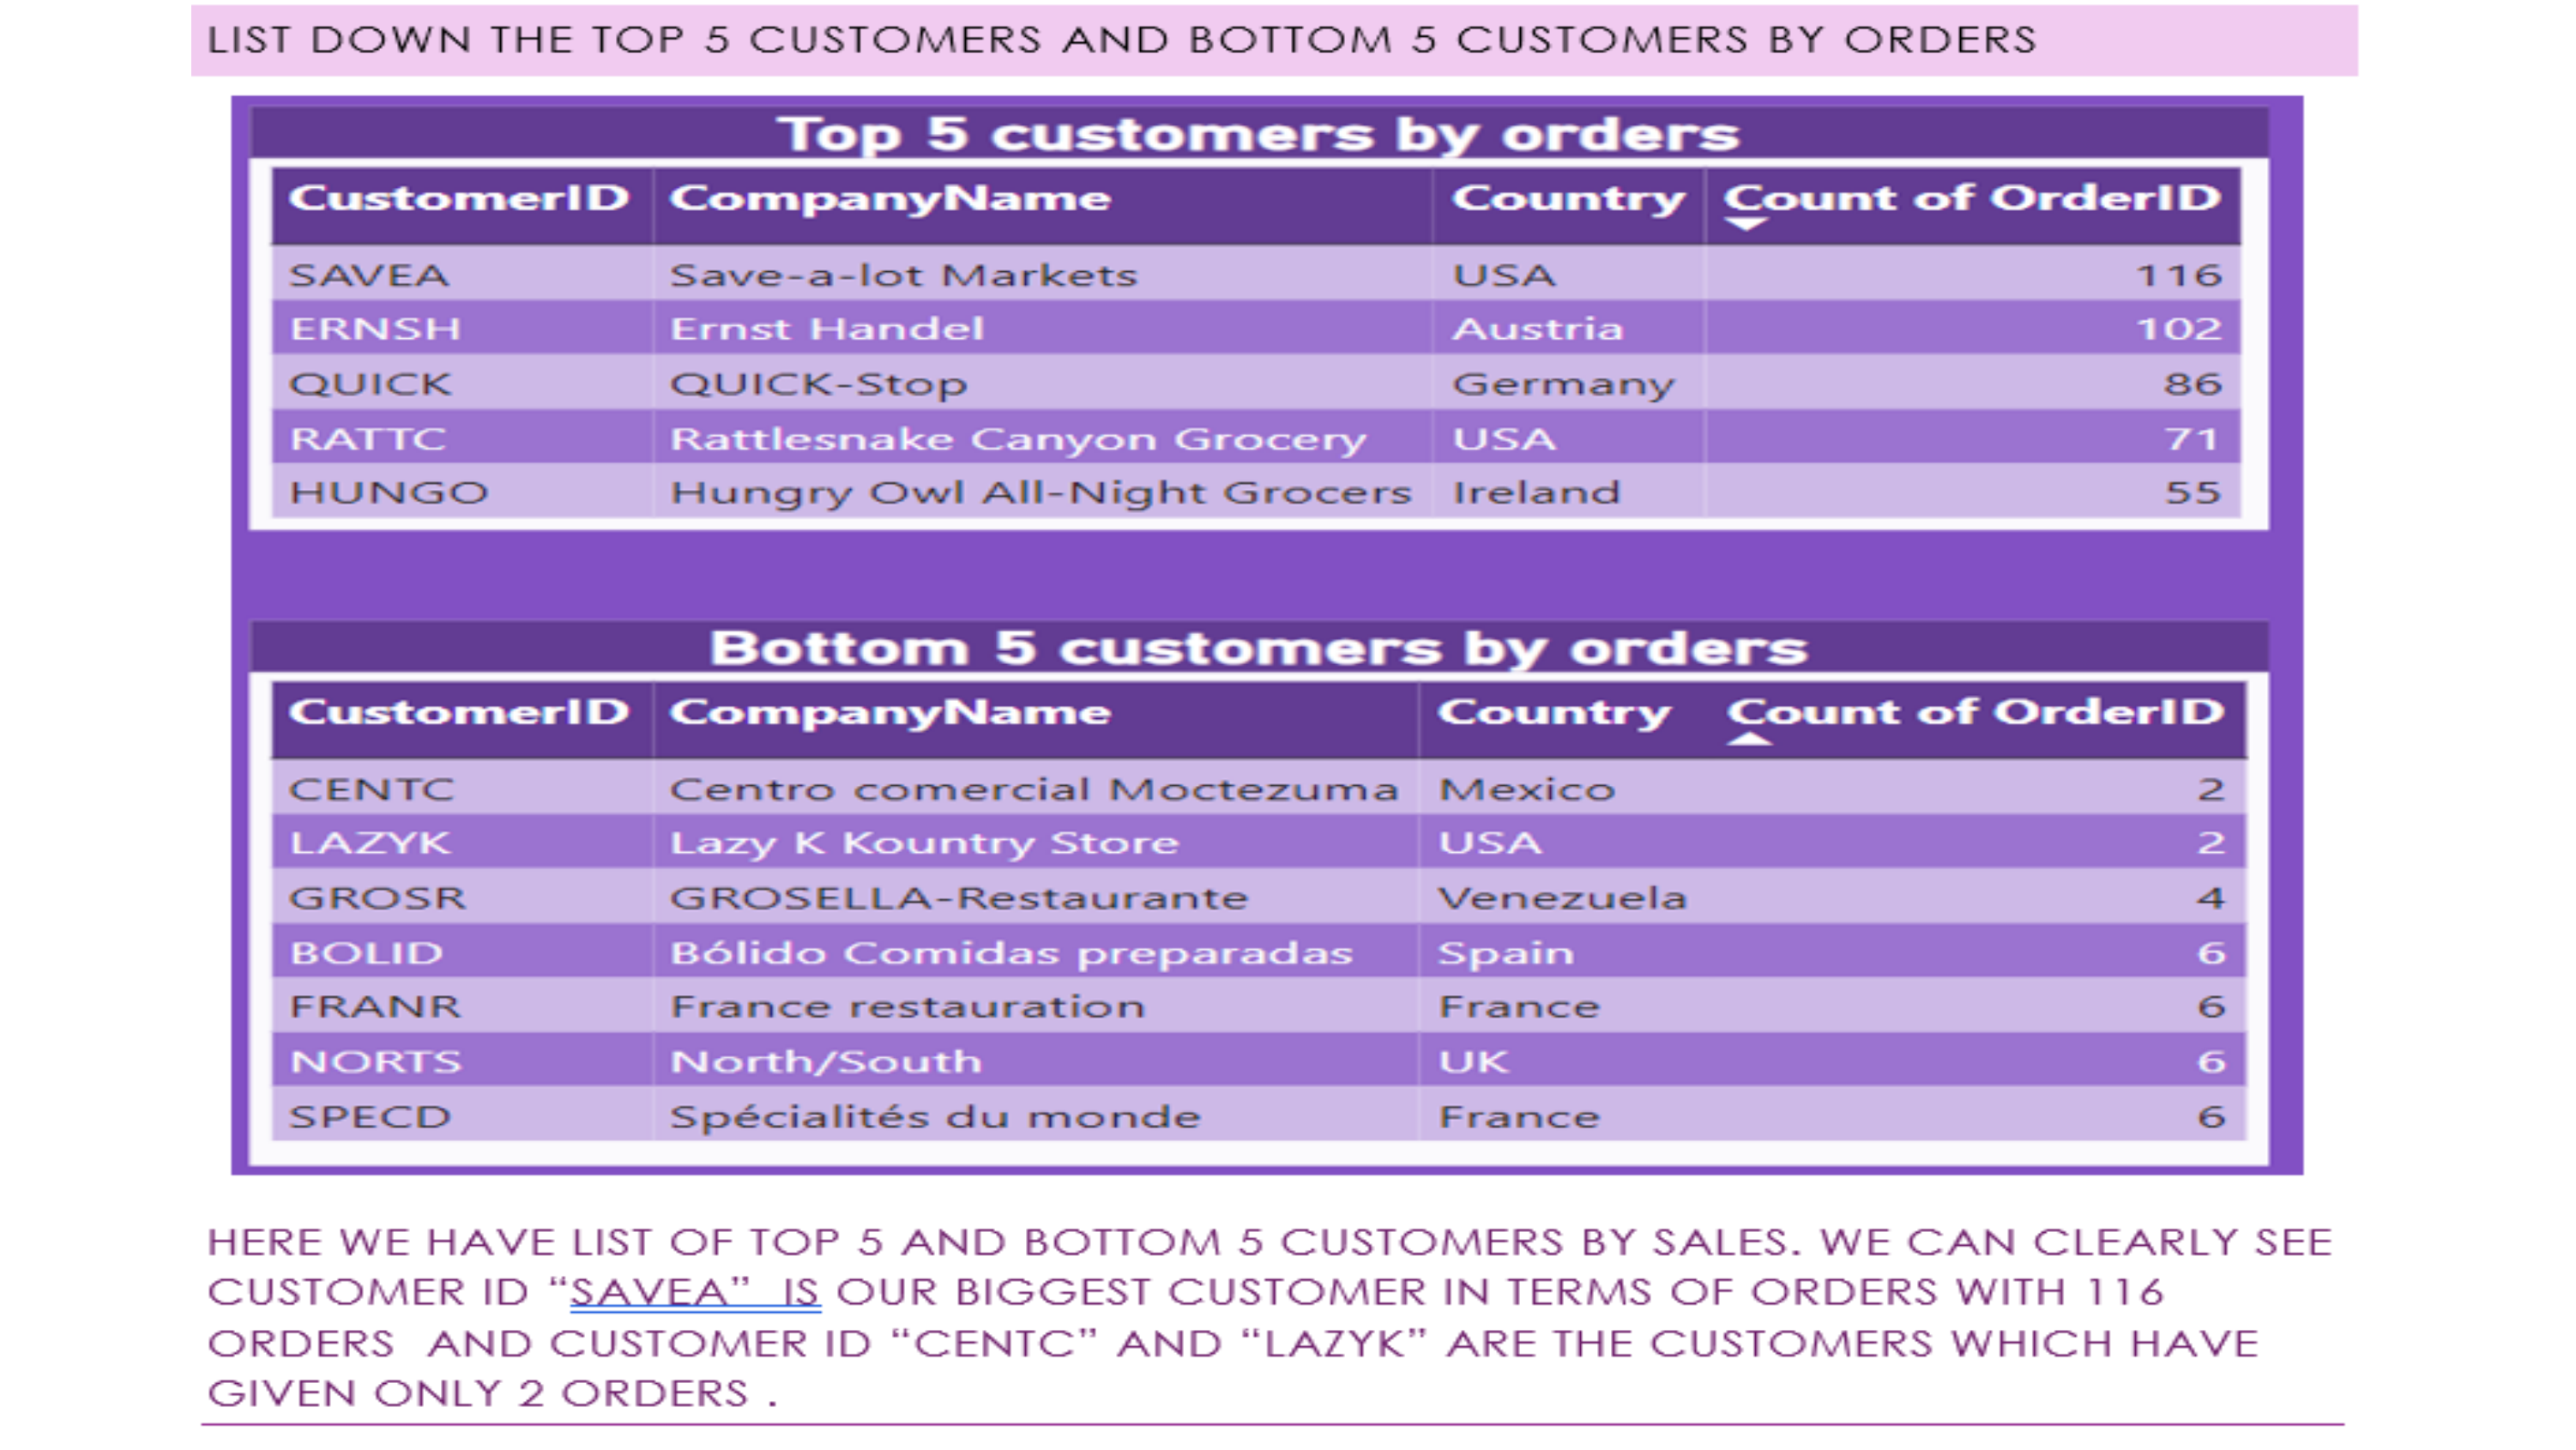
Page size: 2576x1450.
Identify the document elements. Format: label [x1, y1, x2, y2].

picture [191, 0, 2384, 1450]
